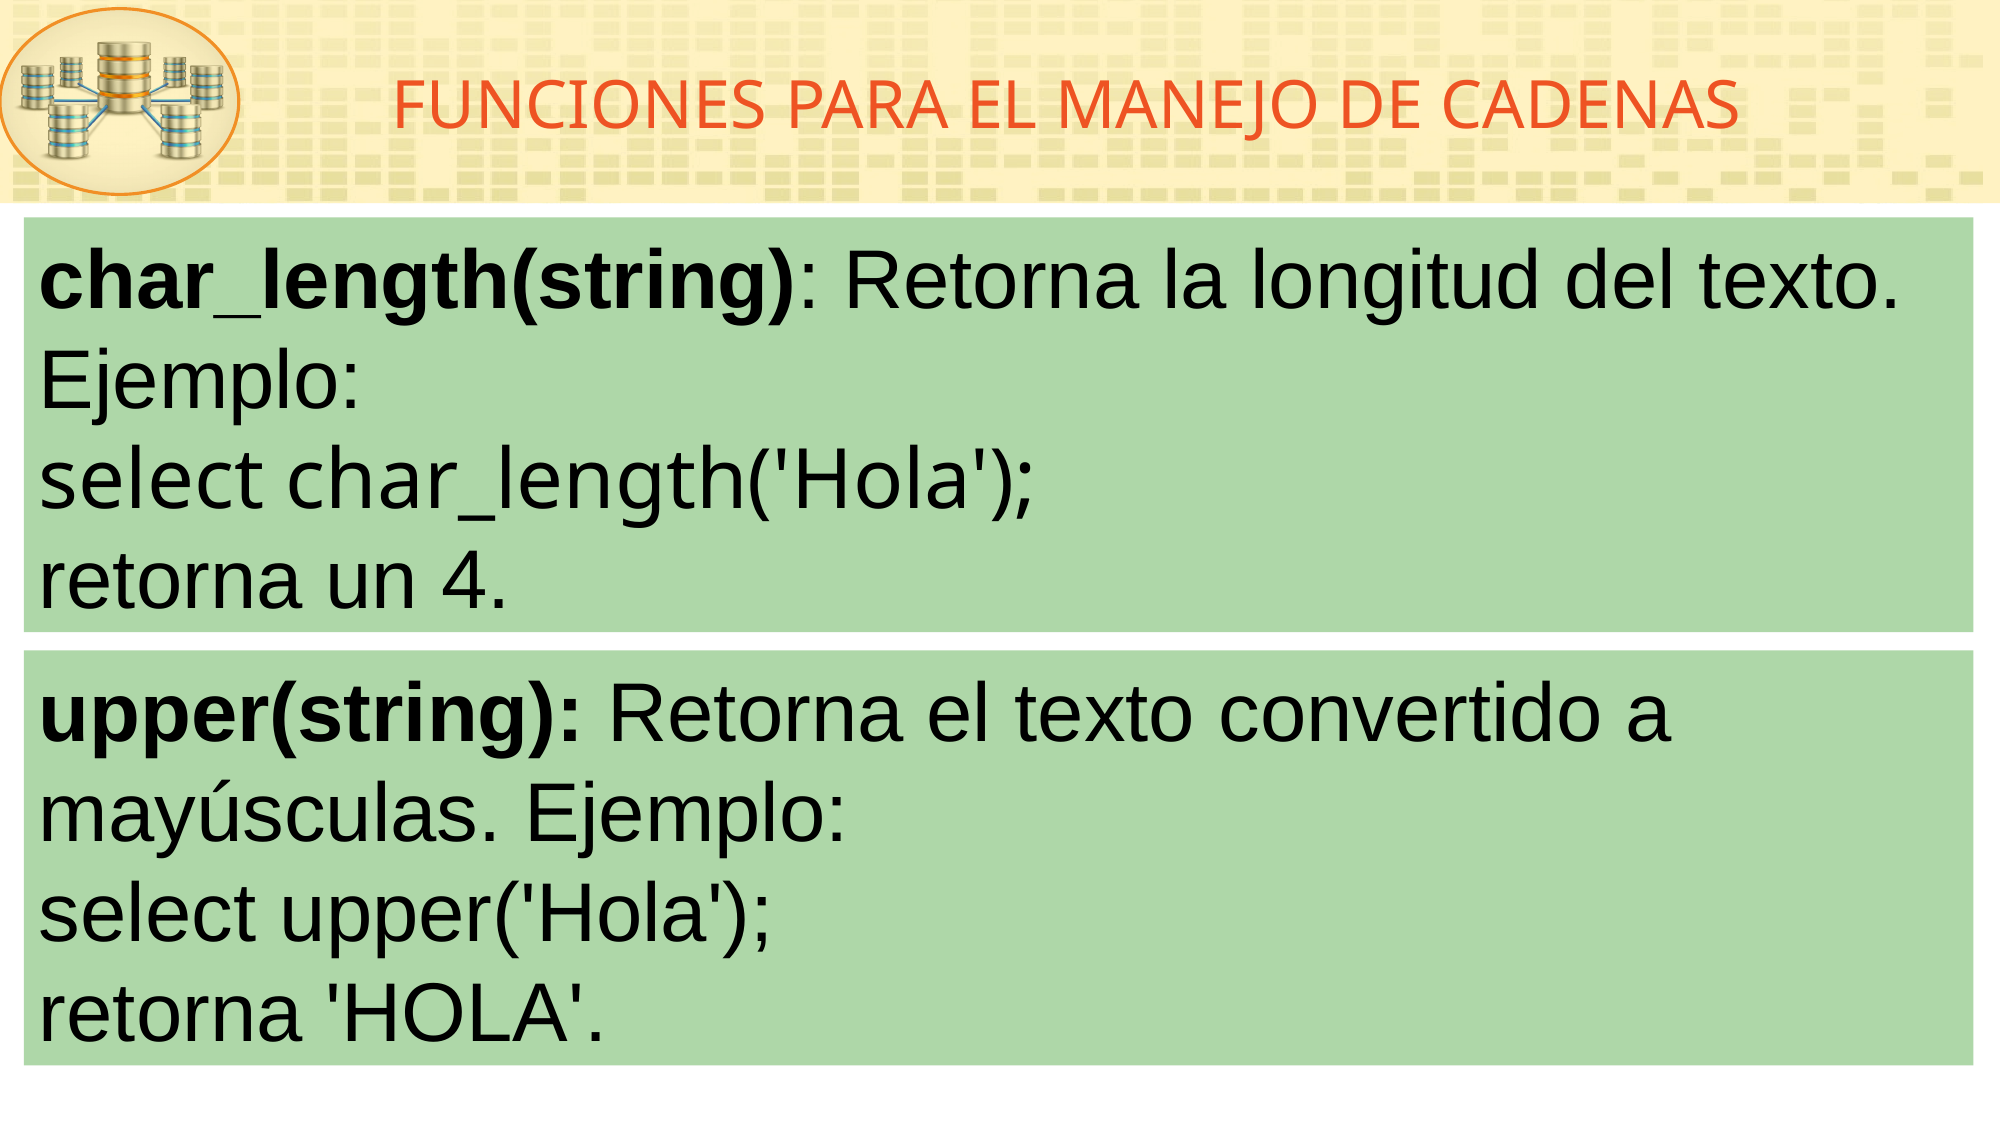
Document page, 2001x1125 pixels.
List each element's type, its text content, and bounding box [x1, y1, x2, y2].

text_box FUNCIONES PARA EL MANEJO DE CADENAS [133, 54, 2000, 150]
text_box upper(string): Retorna el texto convertido a mayúsculas. Ejemplo: select upper('Hola'); retorna 'HOLA'. [23, 650, 1974, 1066]
text_box char_length(string): Retorna la longitud del texto. Ejemplo: select char_length('Hola'); retorna un 4. [23, 217, 1974, 633]
